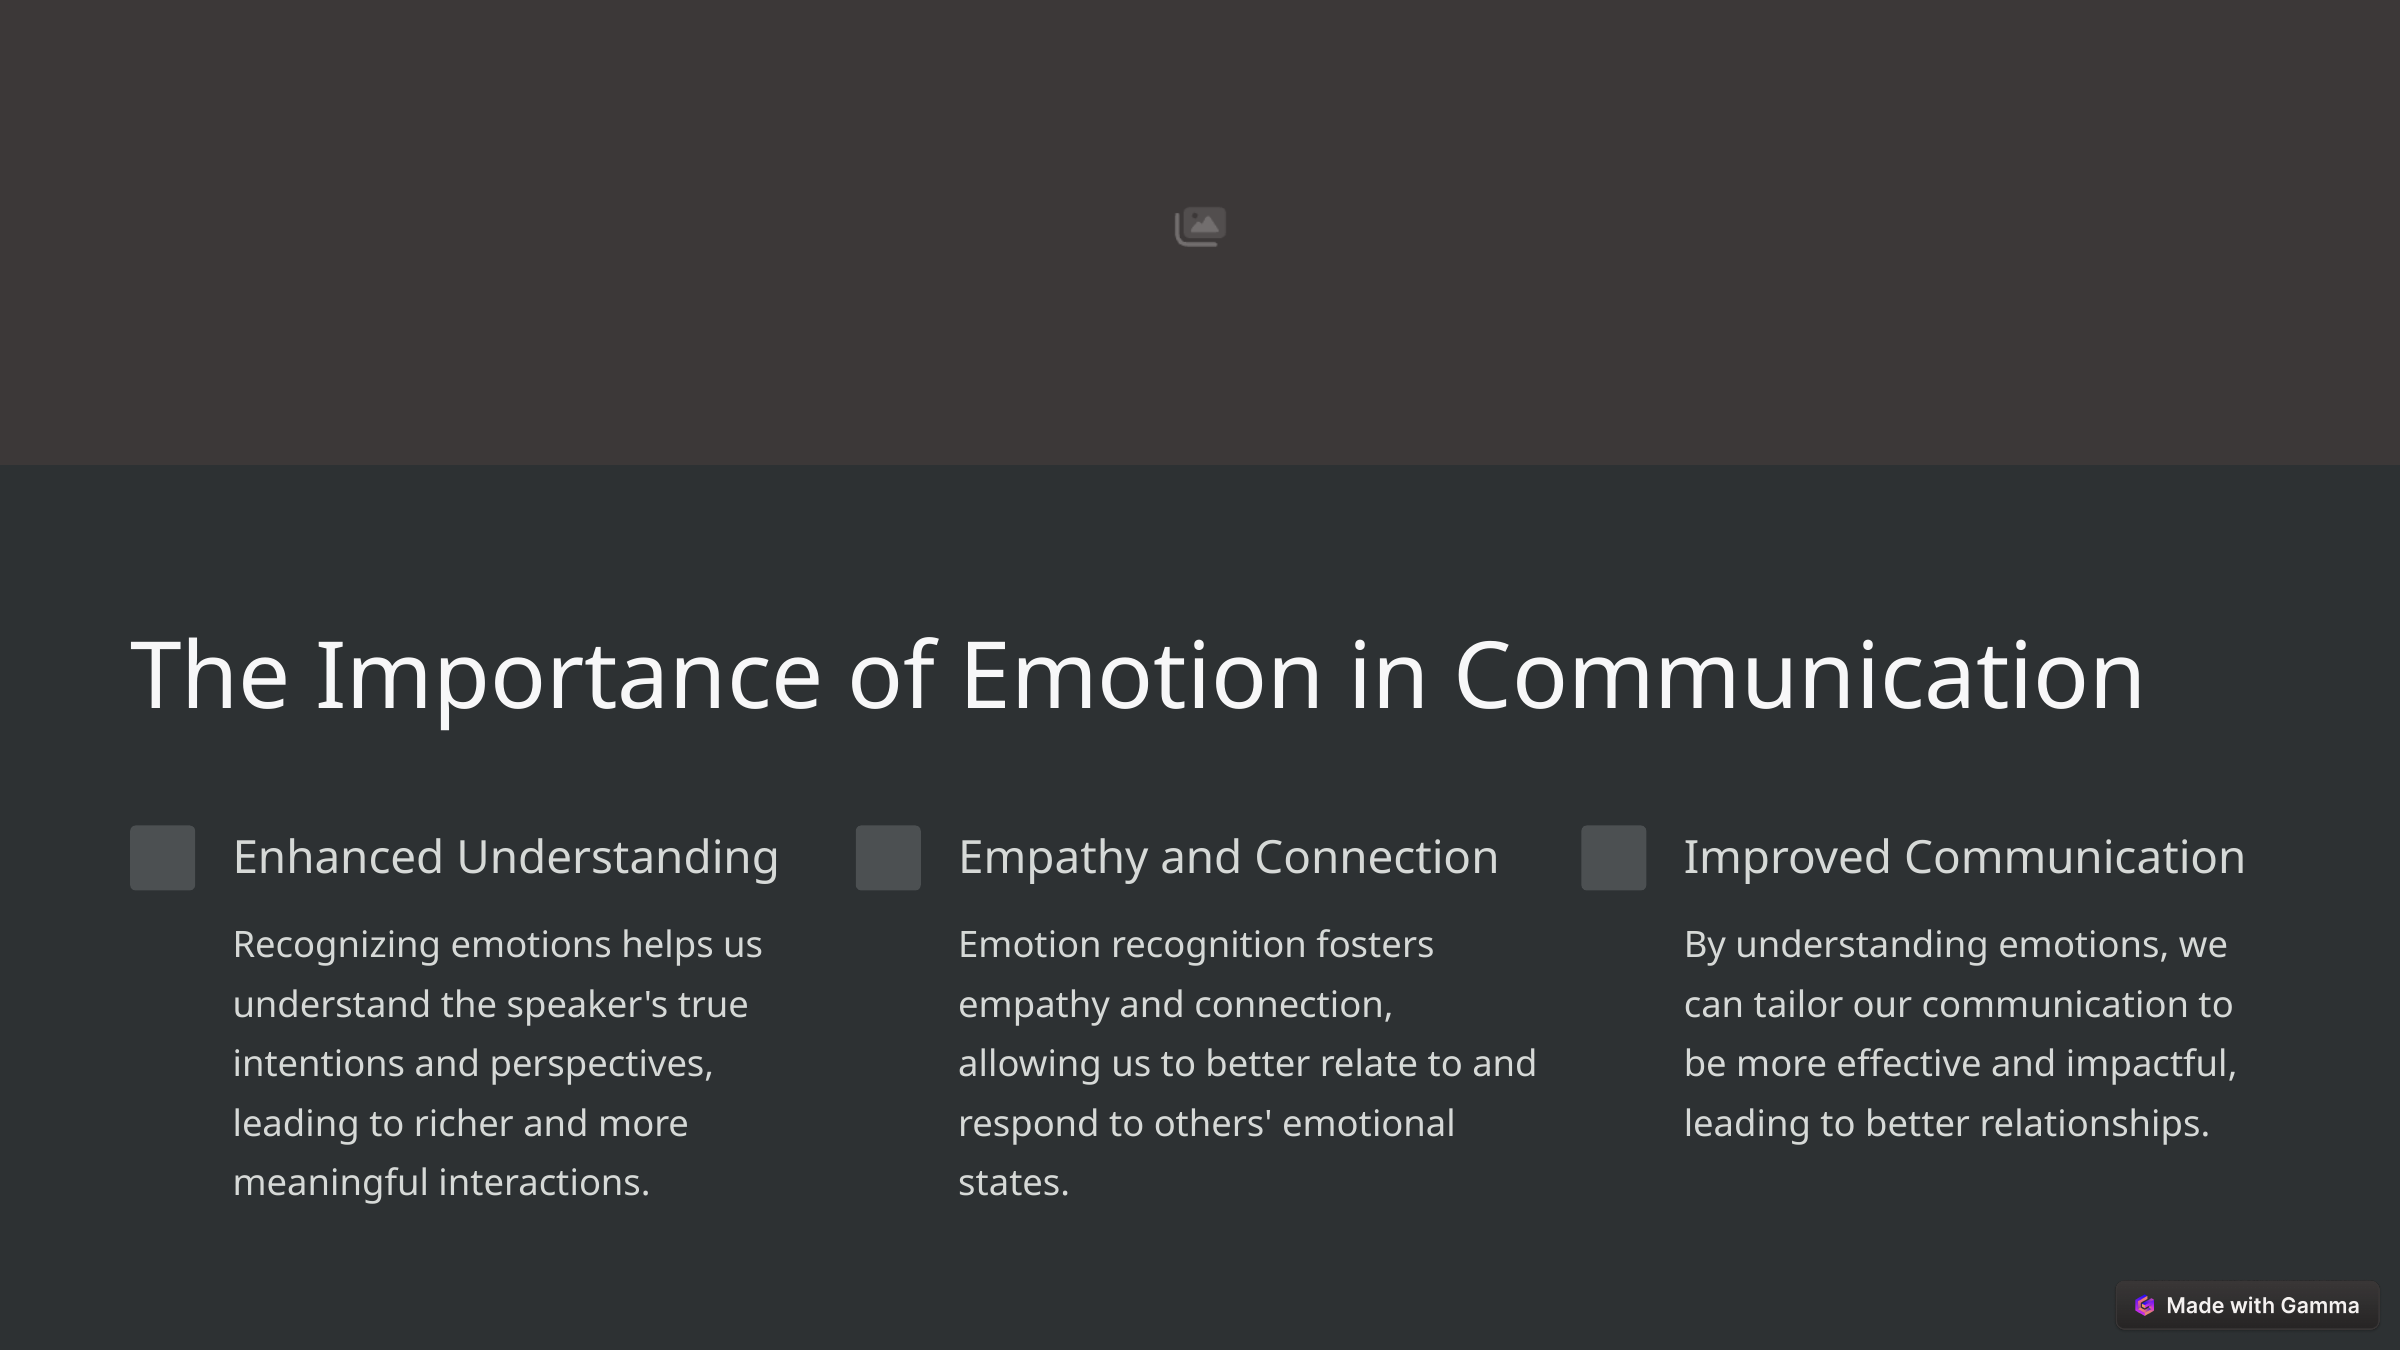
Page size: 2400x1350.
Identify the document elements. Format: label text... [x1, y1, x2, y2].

picture [0, 0, 2400, 466]
text_box Enhanced Understanding [232, 825, 785, 884]
text_box [1581, 825, 1647, 891]
text_box [855, 825, 921, 891]
text_box [130, 825, 196, 891]
text_box Recognizing emotions helps us understand the speaker's true intentions and perspectives, leading to richer and more meaningful interactions. [232, 905, 819, 1204]
text_box By understanding emotions, we can tailor our communication to be more effective and impactful, leading to better relationships. [1683, 905, 2270, 1144]
text_box The Importance of Emotion in Communication [130, 611, 2150, 728]
text_box Improved Communication [1683, 825, 2253, 884]
text_box Emotion recognition fosters empathy and connection, allowing us to better relate to and respond to others' emotional states. [958, 905, 1545, 1204]
text_box Empathy and Connection [958, 825, 1516, 884]
picture [2106, 1271, 2389, 1339]
